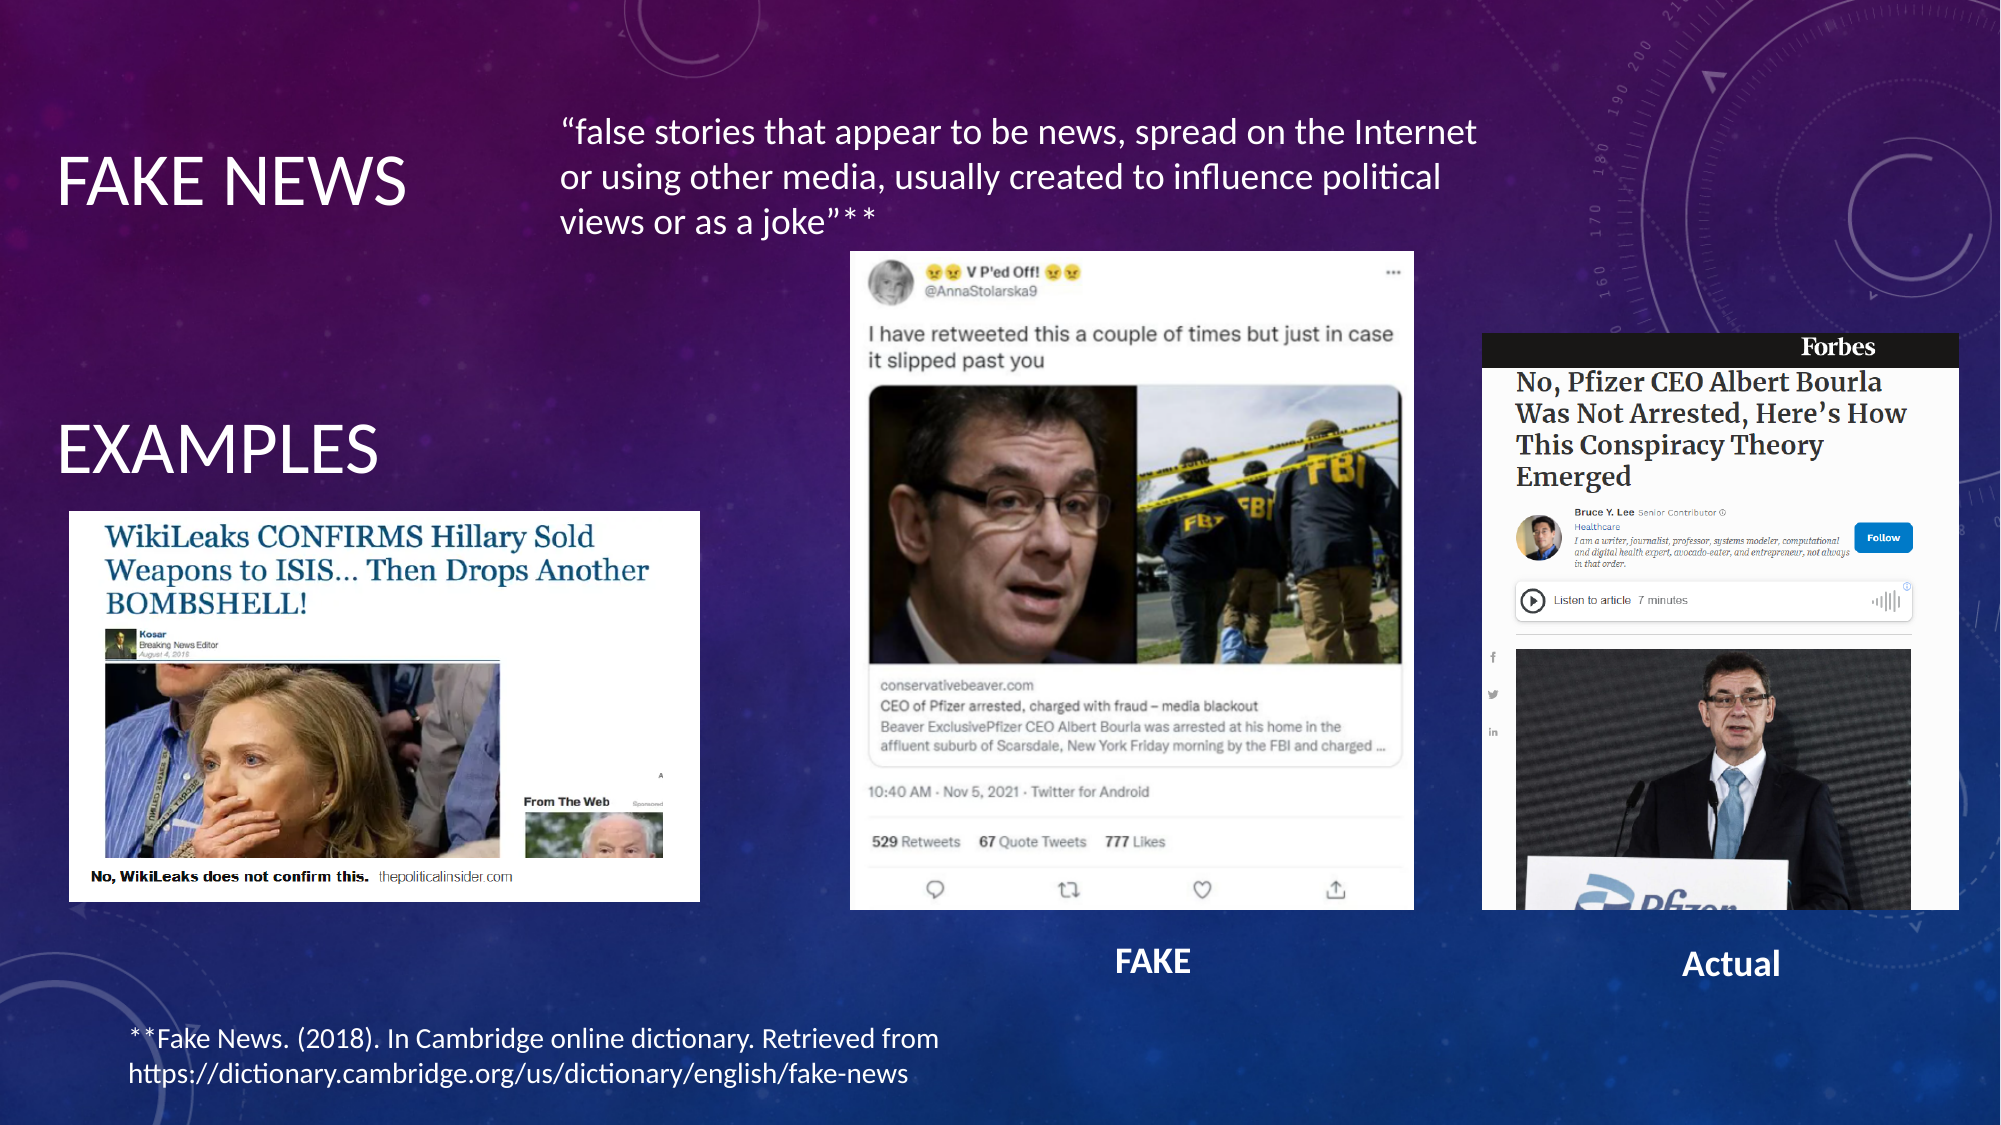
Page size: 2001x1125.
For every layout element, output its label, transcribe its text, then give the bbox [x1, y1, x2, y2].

title FAKE NEWS [41, 56, 485, 296]
text_box FAKE [1100, 928, 1285, 989]
text_box “false stories that appear to be news, spread on the Internet or using other media, usually created to influence political views or as a joke”** [544, 99, 1506, 250]
text_box **Fake News. (2018). In Cambridge online dictionary. Retrieved from https://dictionary.cambridge.org/us/dictionary/english/fake-news [113, 1012, 1340, 1097]
text_box EXAMPLES [41, 323, 485, 563]
picture [0, 0, 2001, 1125]
text_box Actual [1667, 931, 1852, 992]
